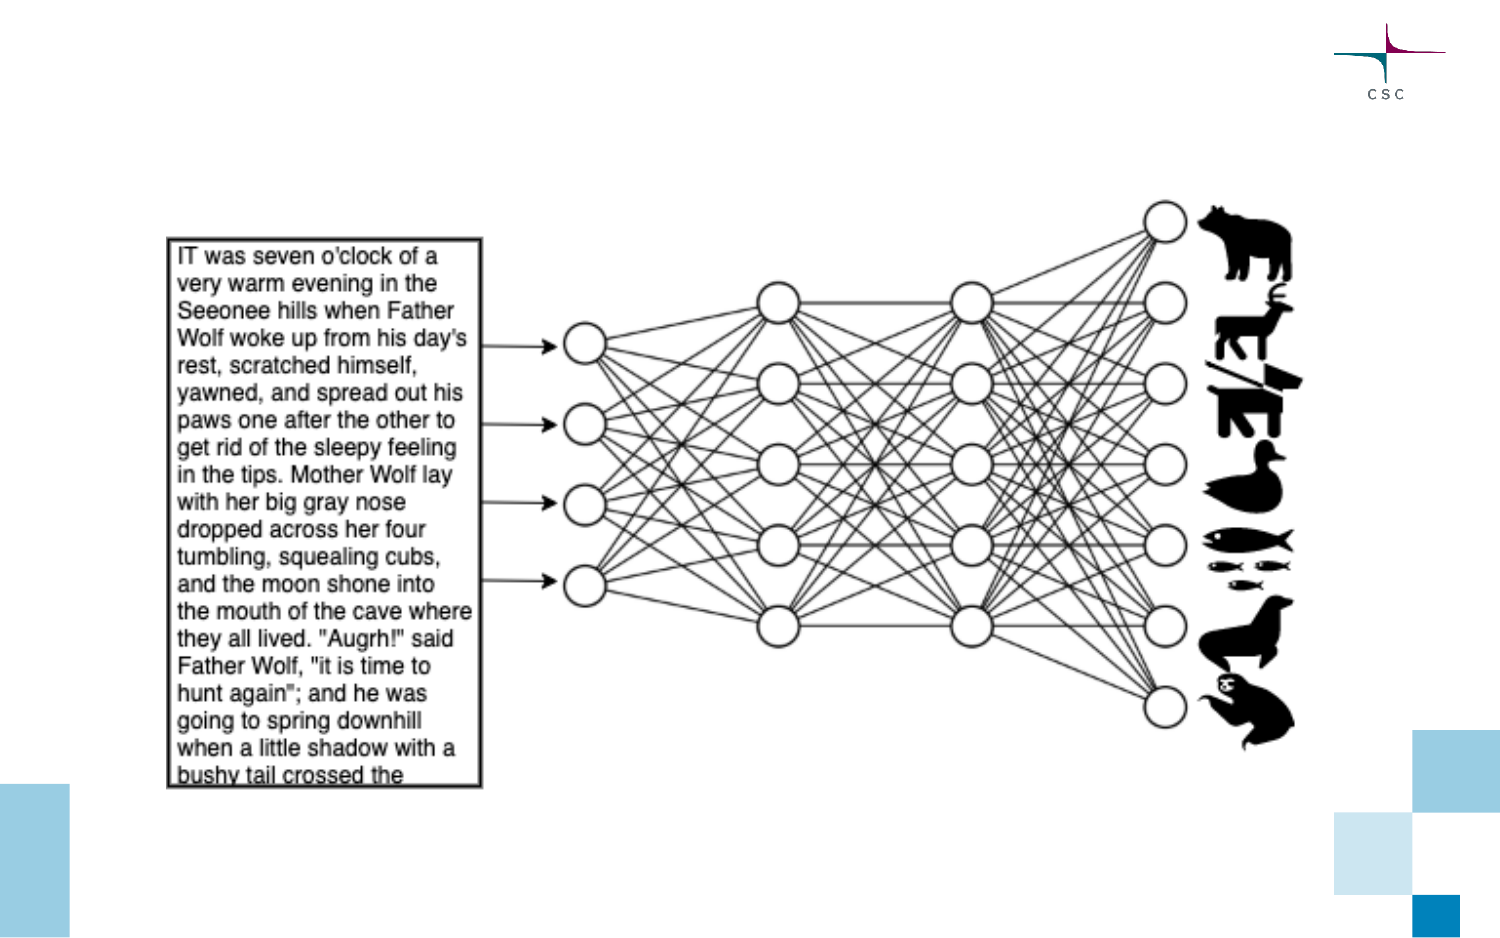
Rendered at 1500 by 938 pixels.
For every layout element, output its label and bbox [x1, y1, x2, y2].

picture [165, 0, 1480, 938]
